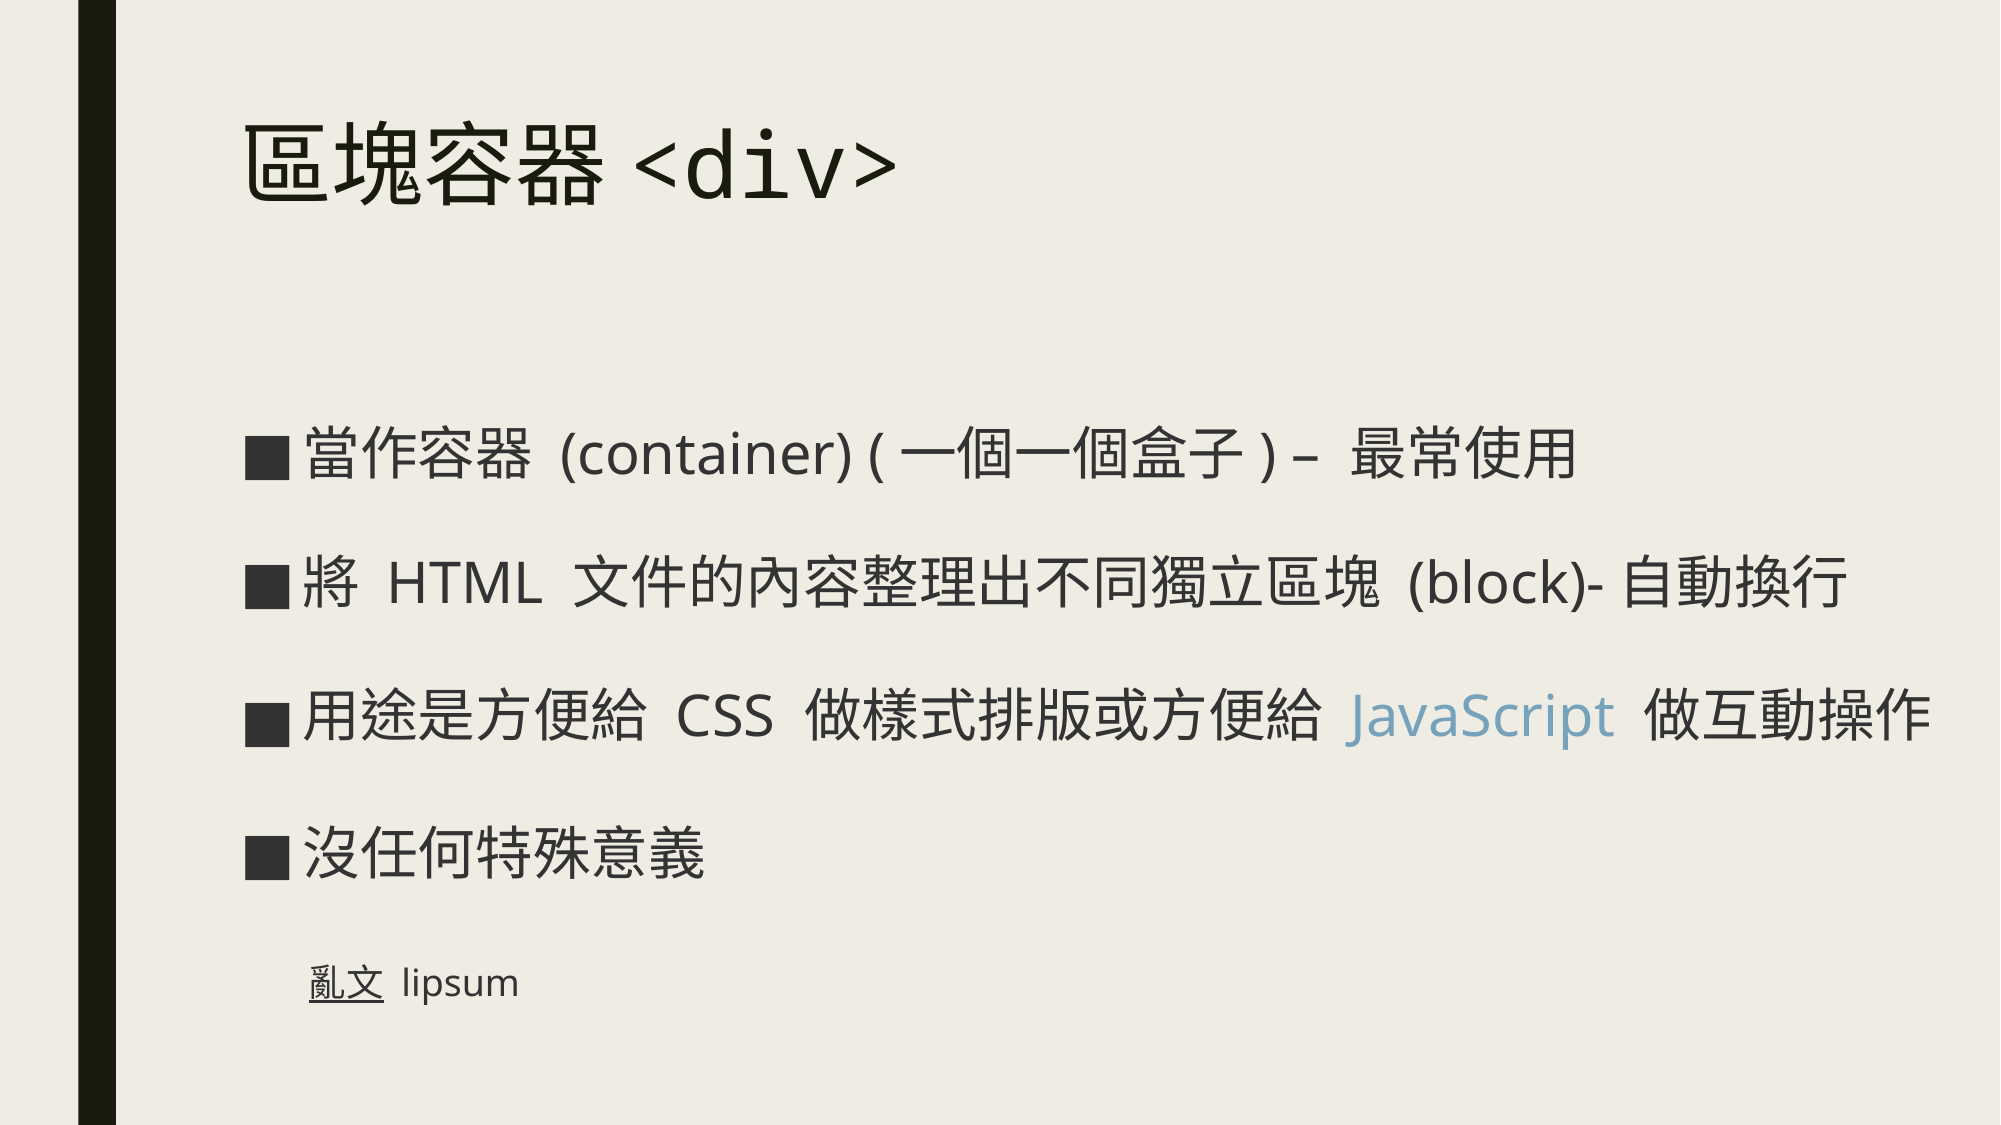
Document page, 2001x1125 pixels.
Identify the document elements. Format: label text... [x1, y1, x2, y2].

title 區塊容器<div> [225, 112, 1944, 357]
text_box 亂文 lipsum [294, 951, 969, 1021]
list 當作容器 (container) (一個一個盒子) – 最常使用 將 HTML 文件的內容整理出不同獨立區塊 (block)-自動換行 用途是方便給 CSS 做樣式排版或方便給 JavaScript 做互動操作 沒任何特殊意義 [225, 375, 1981, 895]
